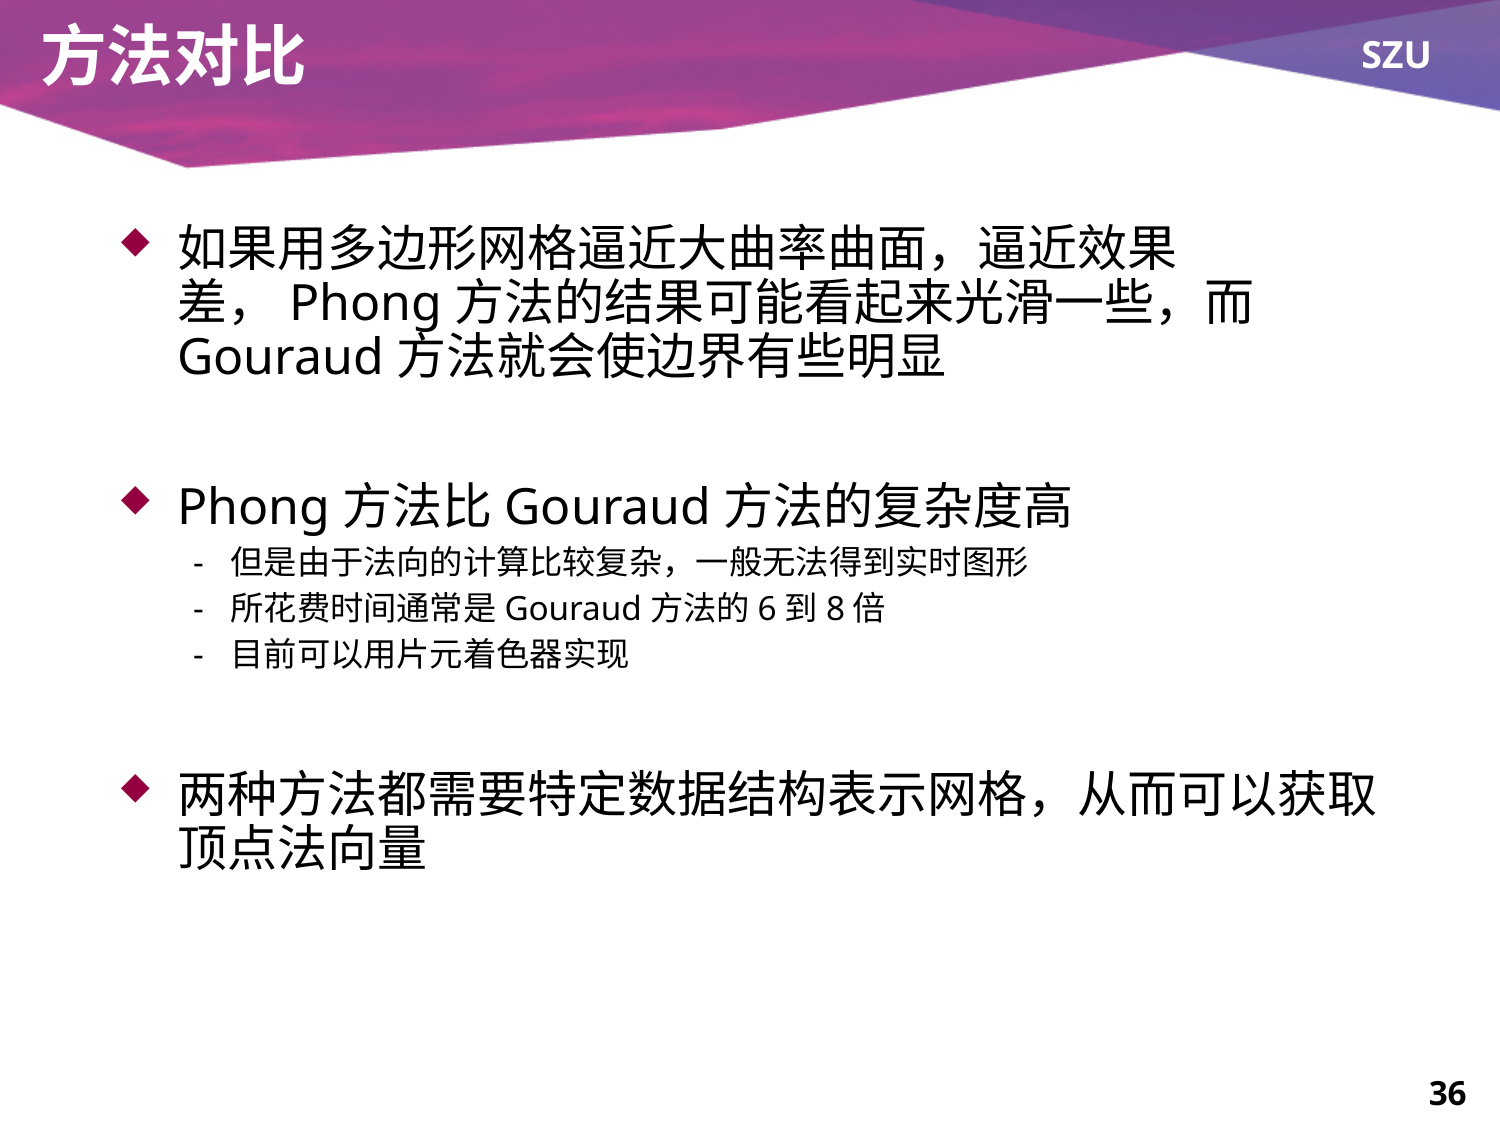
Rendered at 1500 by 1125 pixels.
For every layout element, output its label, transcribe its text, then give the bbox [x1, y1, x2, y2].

picture [0, 0, 1500, 1125]
list 如果用多边形网格逼近大曲率曲面，逼近效果差，Phong方法的结果可能看起来光滑一些，而Gouraud方法就会使边界有些明显 Phong方法比Gouraud方法的复杂度高 但是由于法向的计算比较复杂，一般无法得到实时图形 所花费时间通常是Gouraud方法的6到8倍 目前可以用片元着色器实现 两种方法都需要特定数据结构表示网格，从而可以获取顶点法向量 [103, 216, 1397, 1020]
slide_number 36 [1384, 1065, 1500, 1125]
title 方法对比 [25, 15, 1320, 104]
